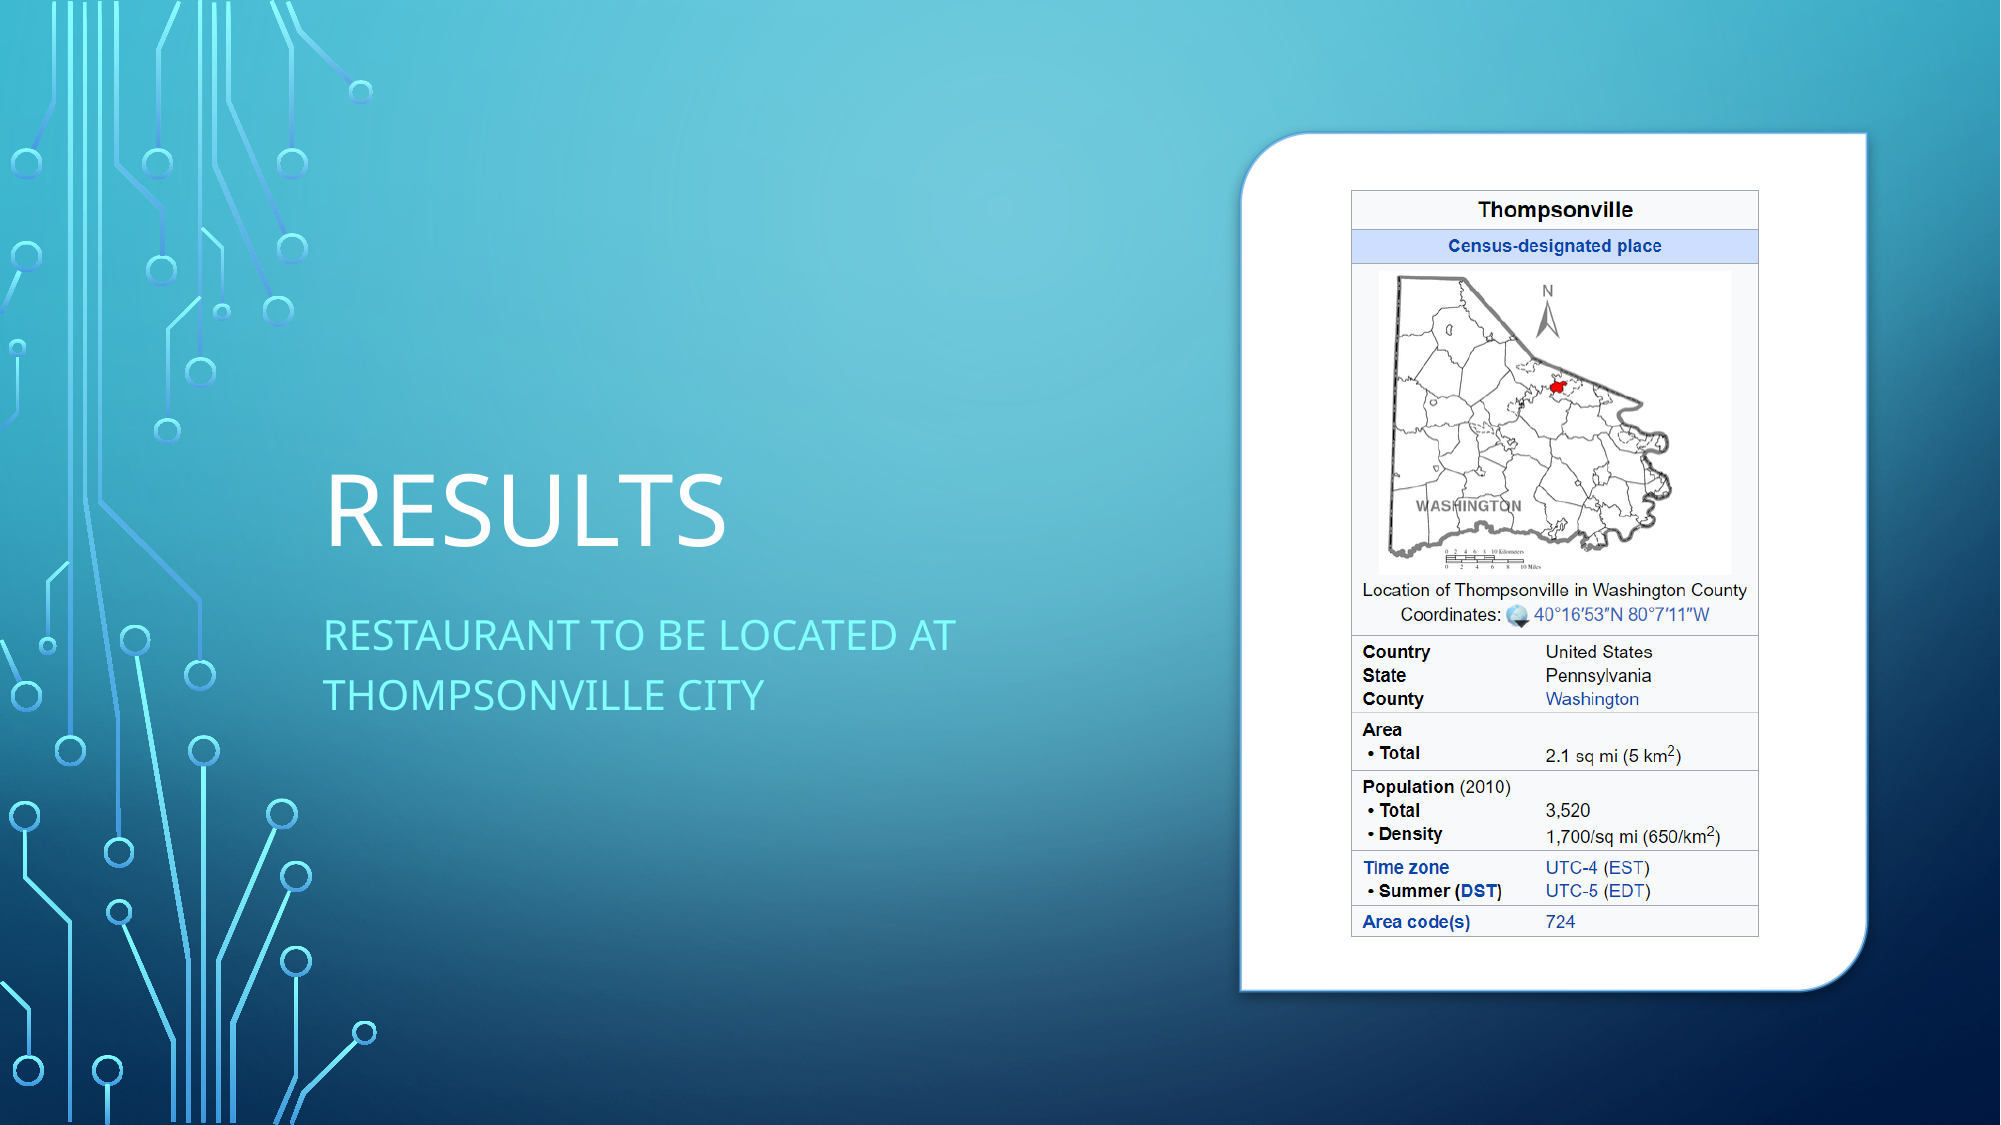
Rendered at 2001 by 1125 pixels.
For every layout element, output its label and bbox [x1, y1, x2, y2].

list [1346, 186, 1762, 938]
picture [0, 0, 2000, 1125]
